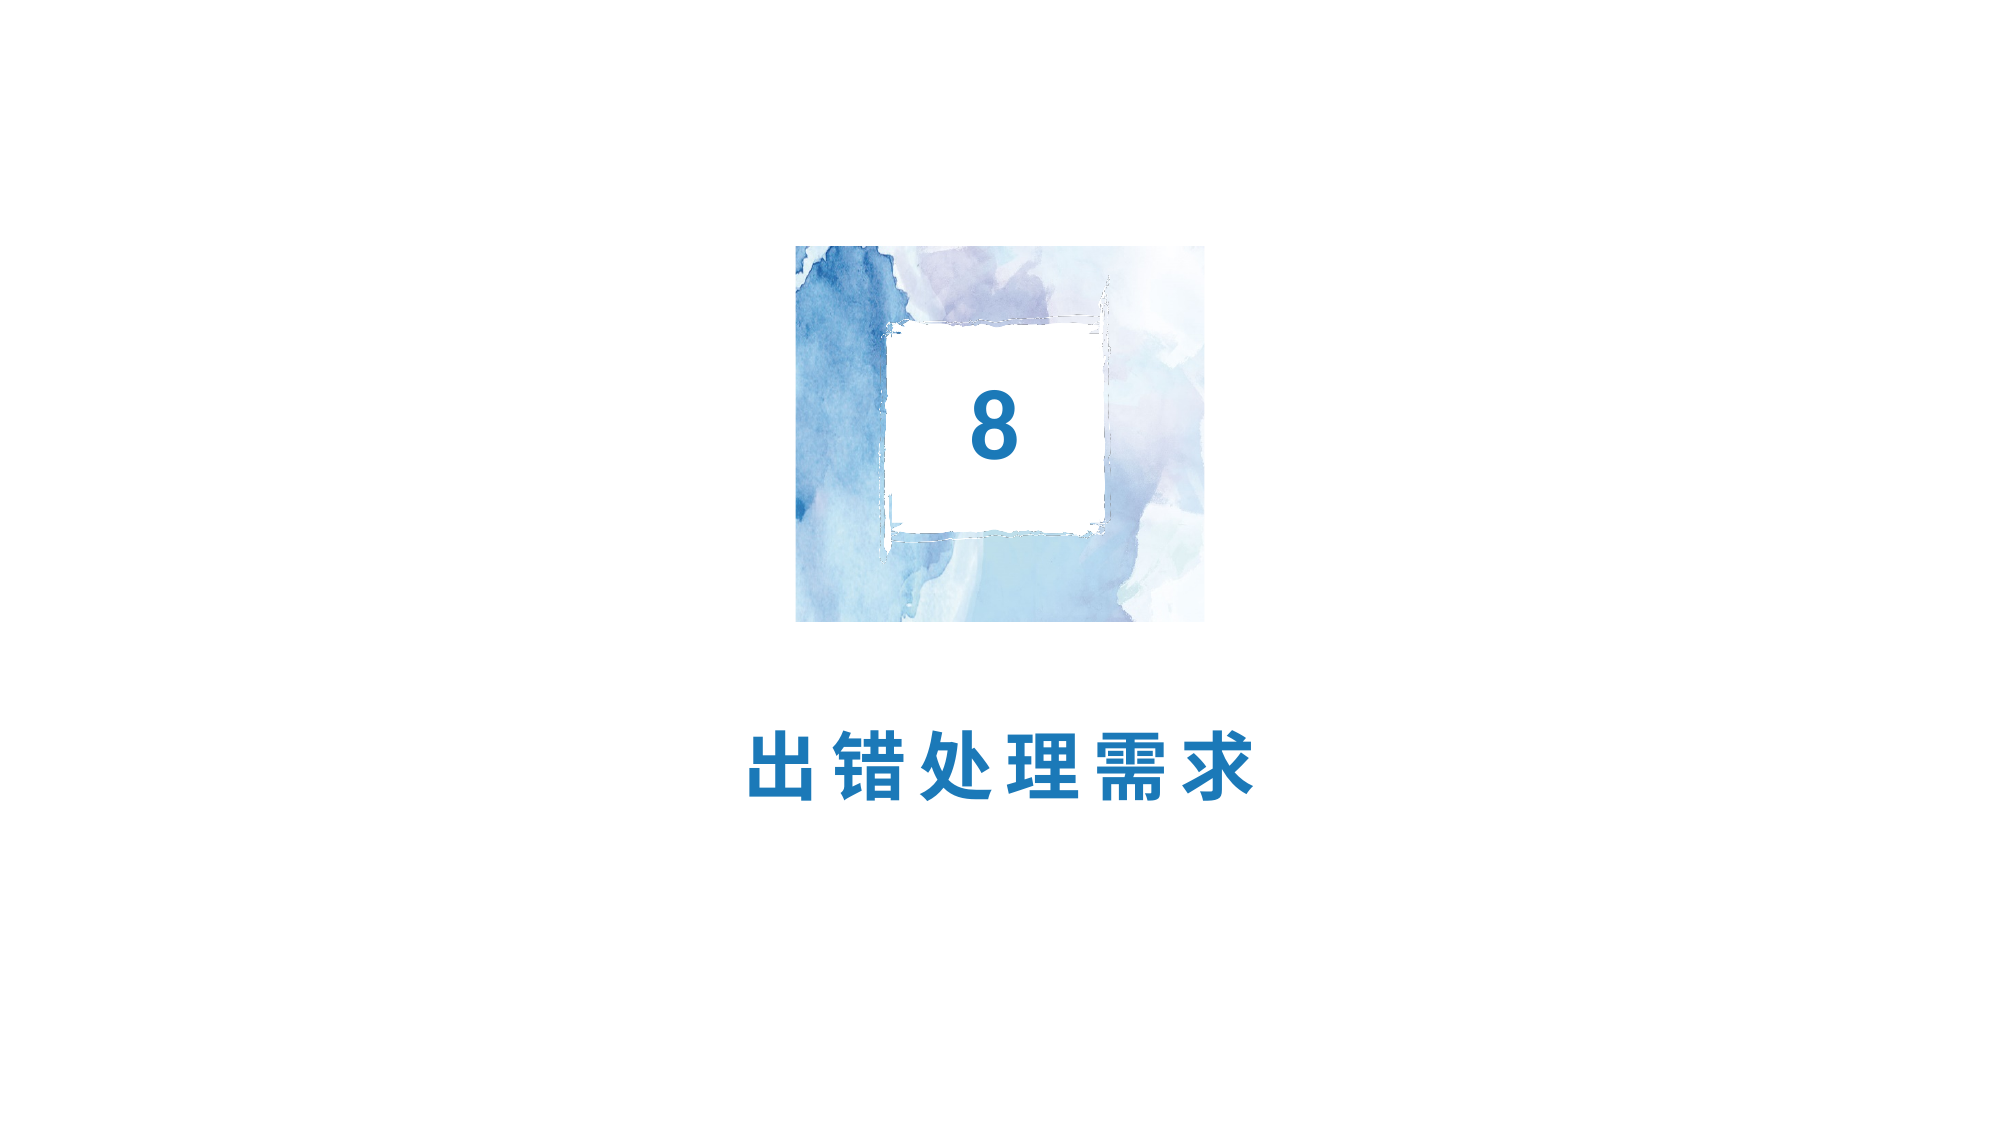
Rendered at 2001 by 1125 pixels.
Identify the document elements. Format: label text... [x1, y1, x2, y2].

picture [878, 275, 1111, 564]
text_box 出错处理需求 [728, 711, 1272, 817]
text_box [794, 245, 1205, 622]
